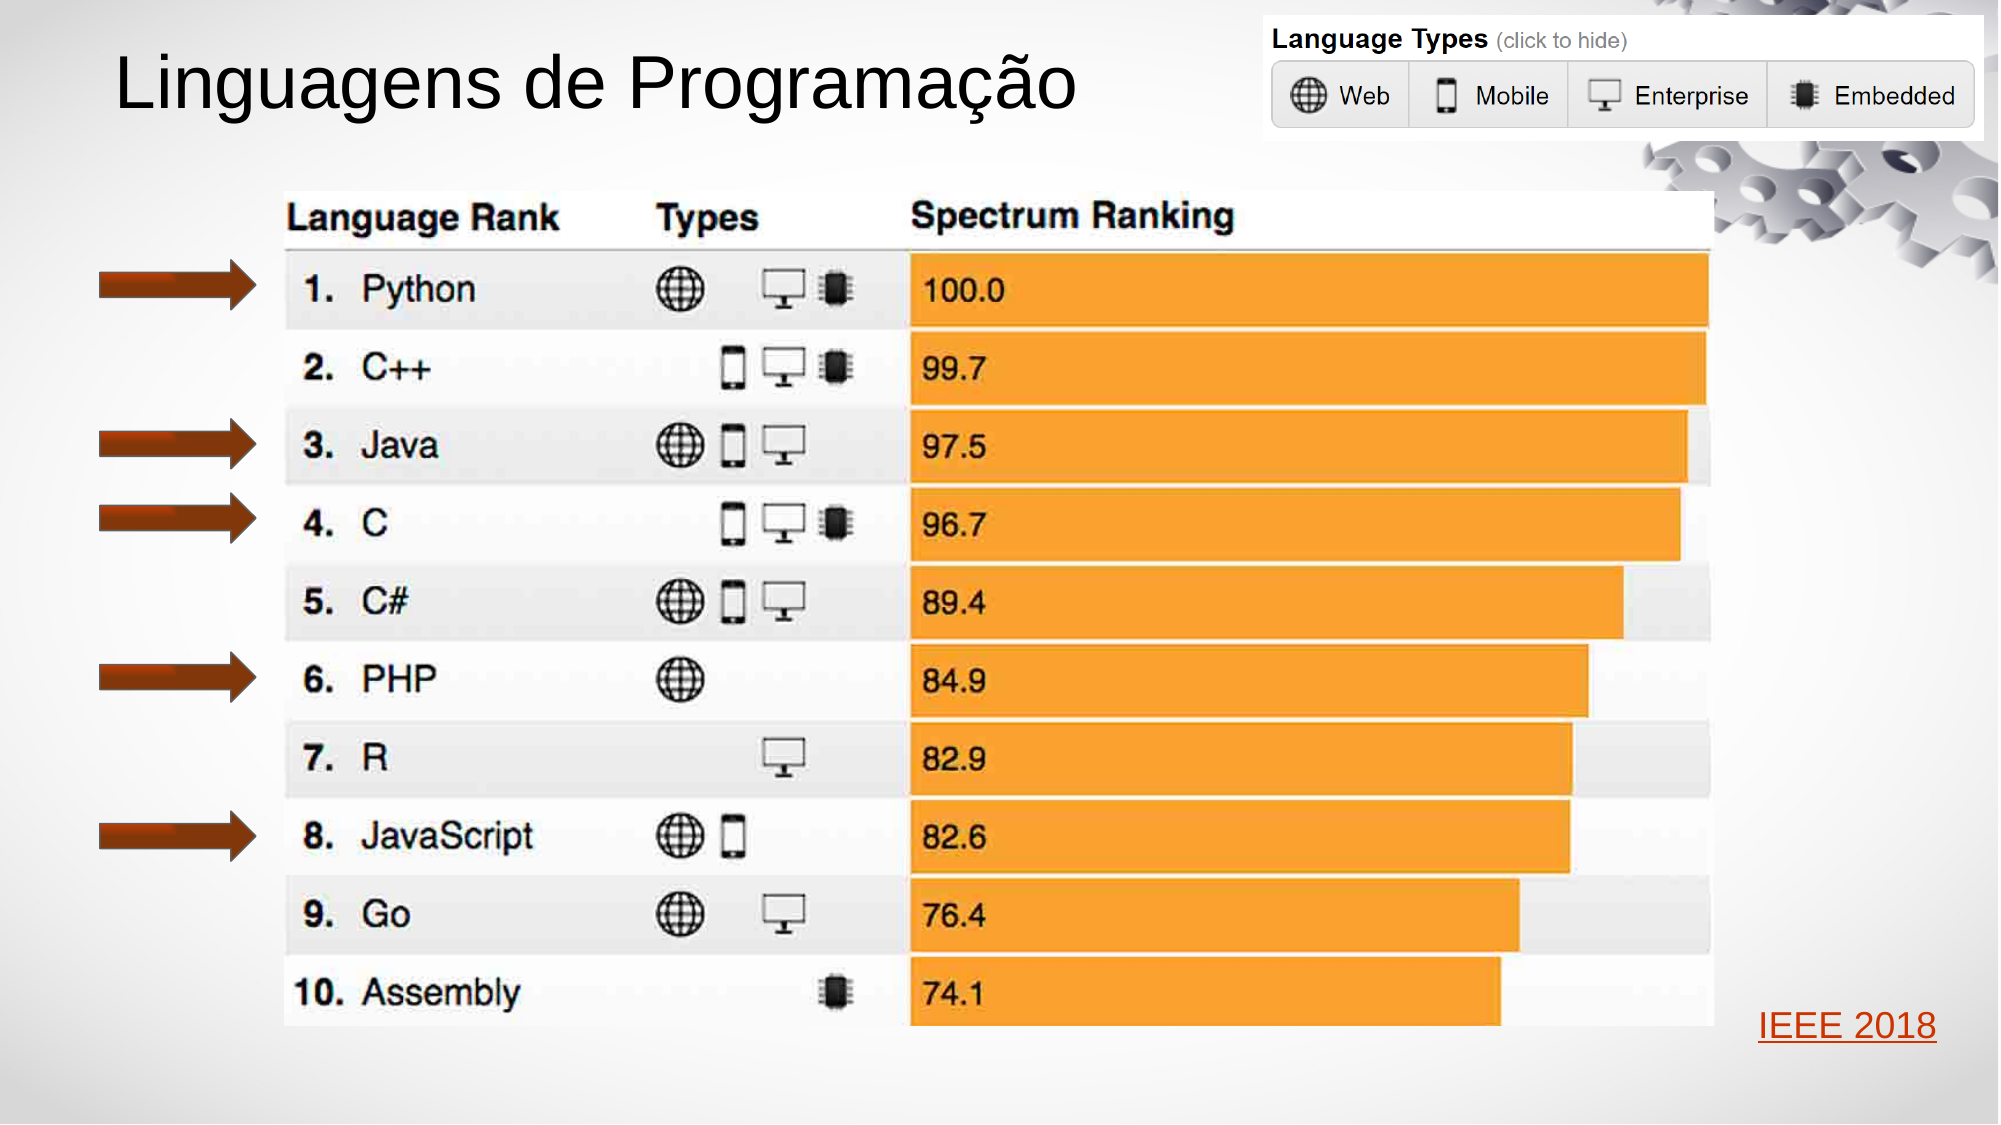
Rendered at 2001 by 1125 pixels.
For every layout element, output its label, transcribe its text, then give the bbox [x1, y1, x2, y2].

picture [0, 0, 1999, 1124]
text_box [99, 811, 256, 862]
text_box IEEE 2018 [1743, 993, 1952, 1054]
text_box [99, 418, 256, 469]
text_box [99, 493, 256, 544]
text_box [99, 259, 256, 310]
text_box [99, 652, 256, 703]
text_box Linguagens de Programação [99, 31, 1258, 125]
